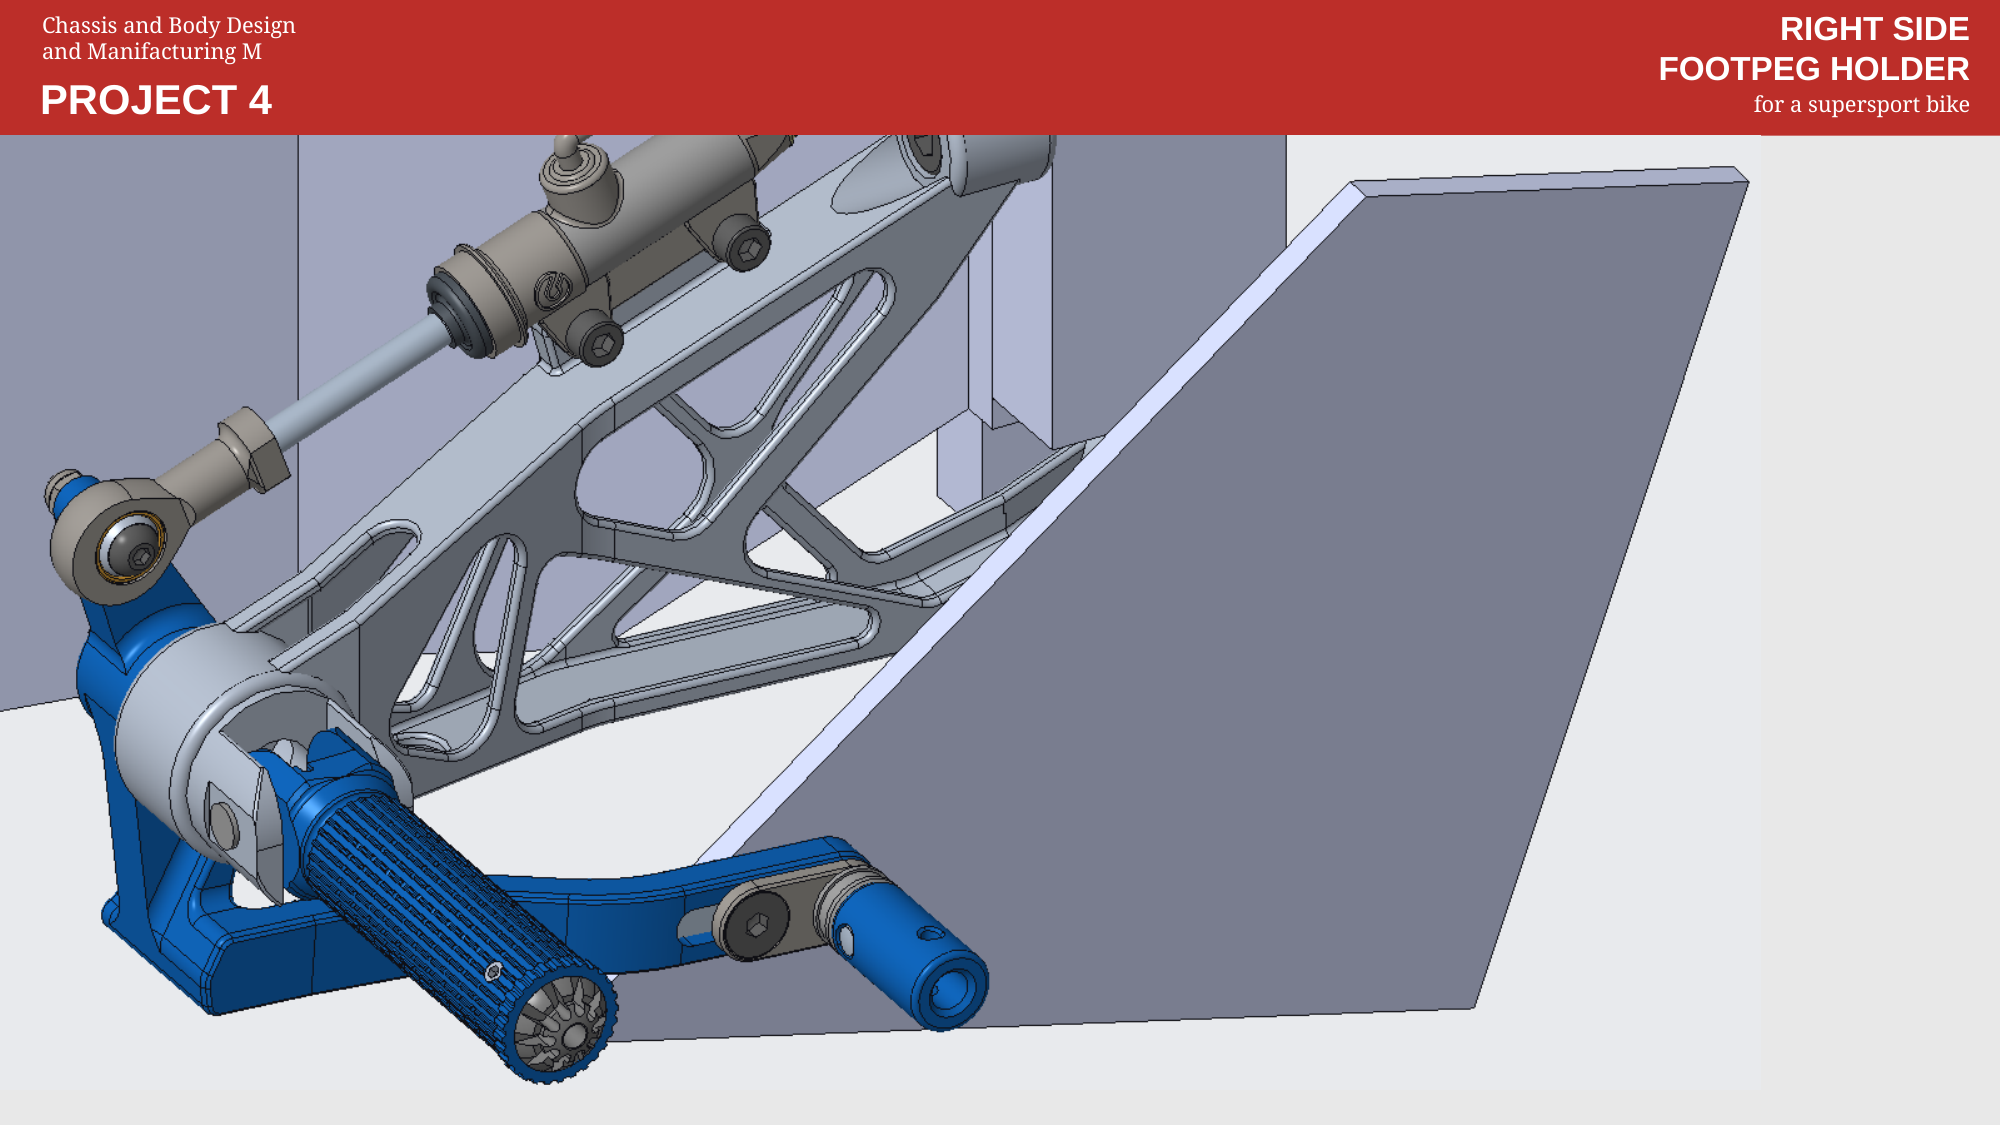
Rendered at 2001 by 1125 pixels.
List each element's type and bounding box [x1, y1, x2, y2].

picture [0, 135, 2000, 1125]
text_box [0, 0, 2000, 135]
